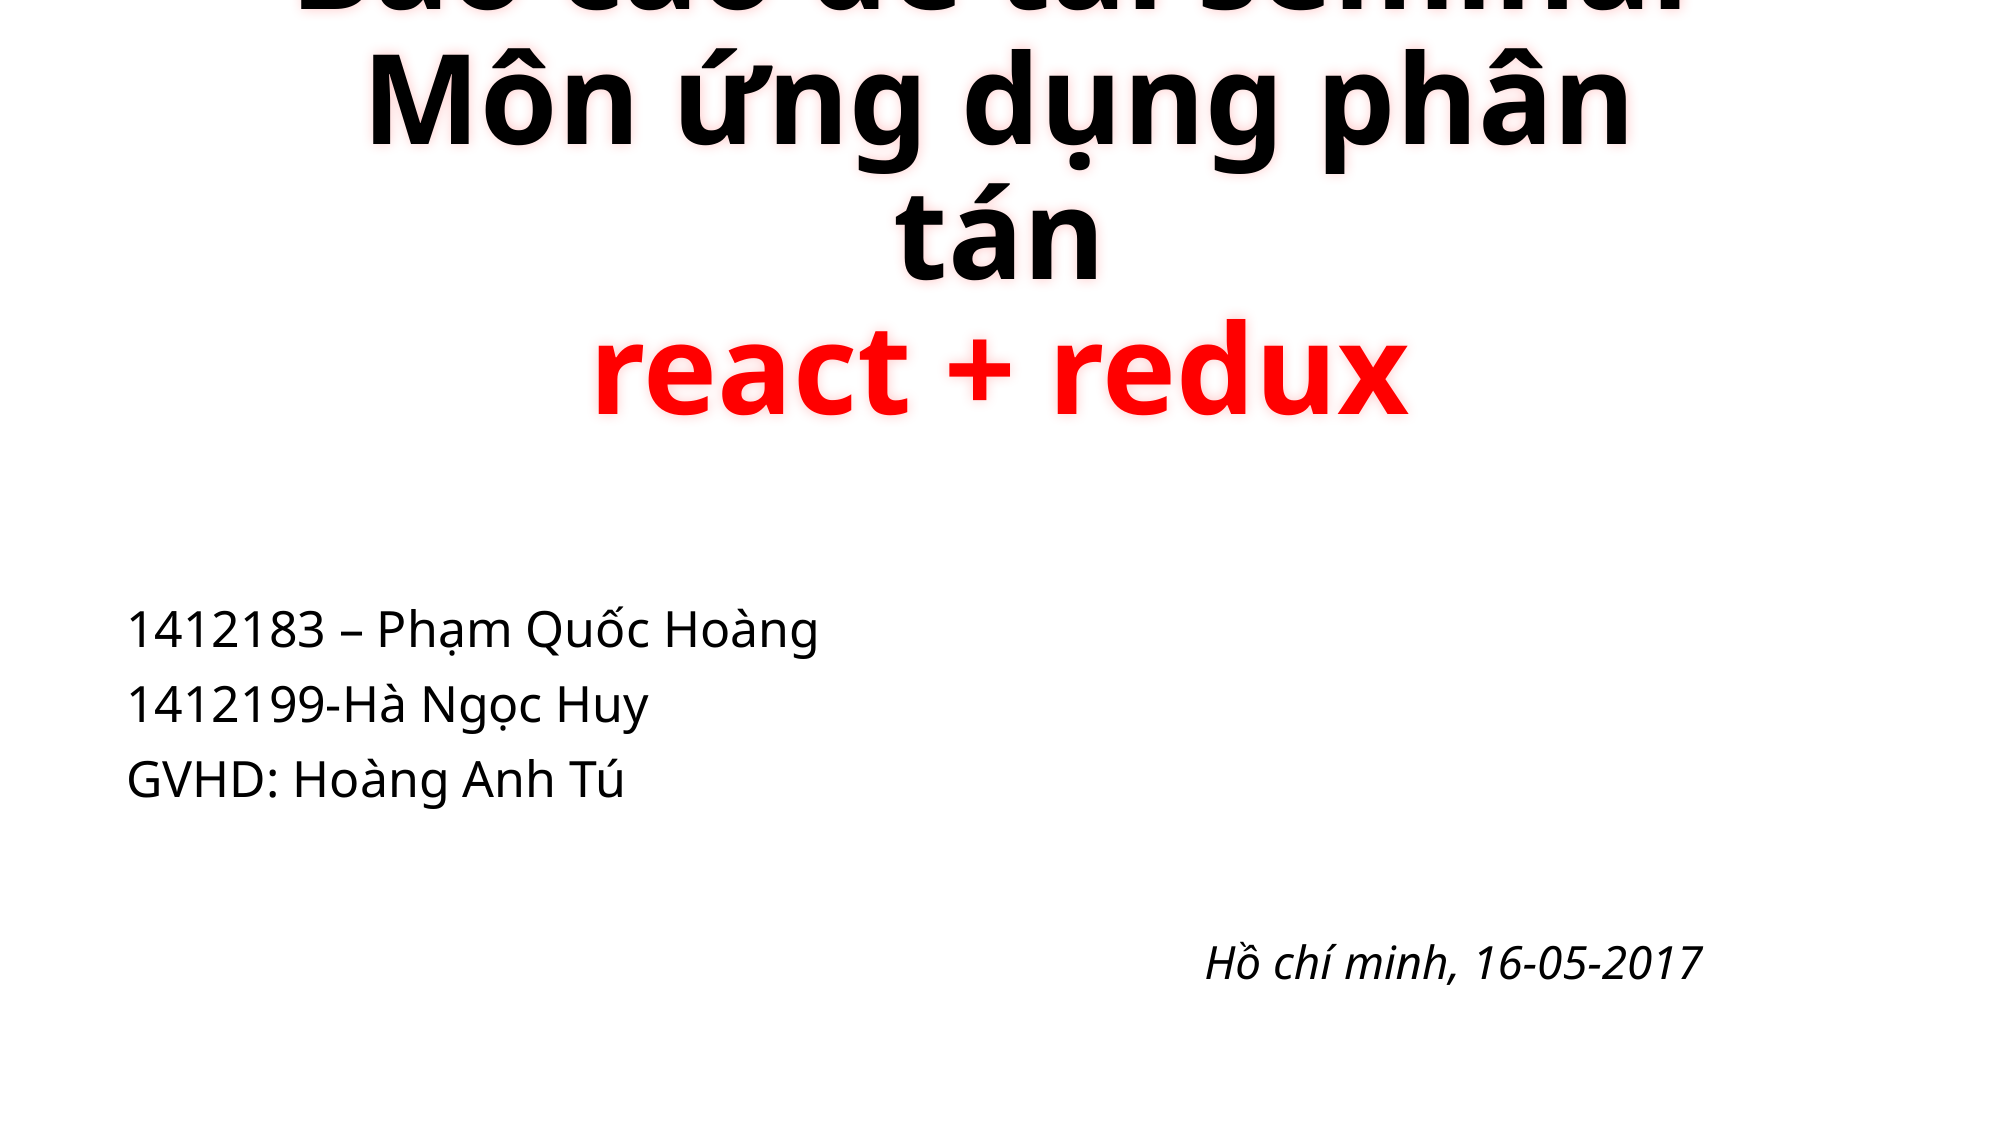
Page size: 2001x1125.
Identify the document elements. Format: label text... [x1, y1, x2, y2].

text_box Hồ chí minh, 16-05-2017 [737, 926, 1718, 996]
subtitle 1412183 – Phạm Quốc Hoàng 1412199-Hà Ngọc Huy GVHD: Hoàng Anh Tú [111, 597, 1612, 869]
title Báo cáo đề tài seminar Môn ứng dụng phân tán react + redux [249, 57, 1750, 449]
